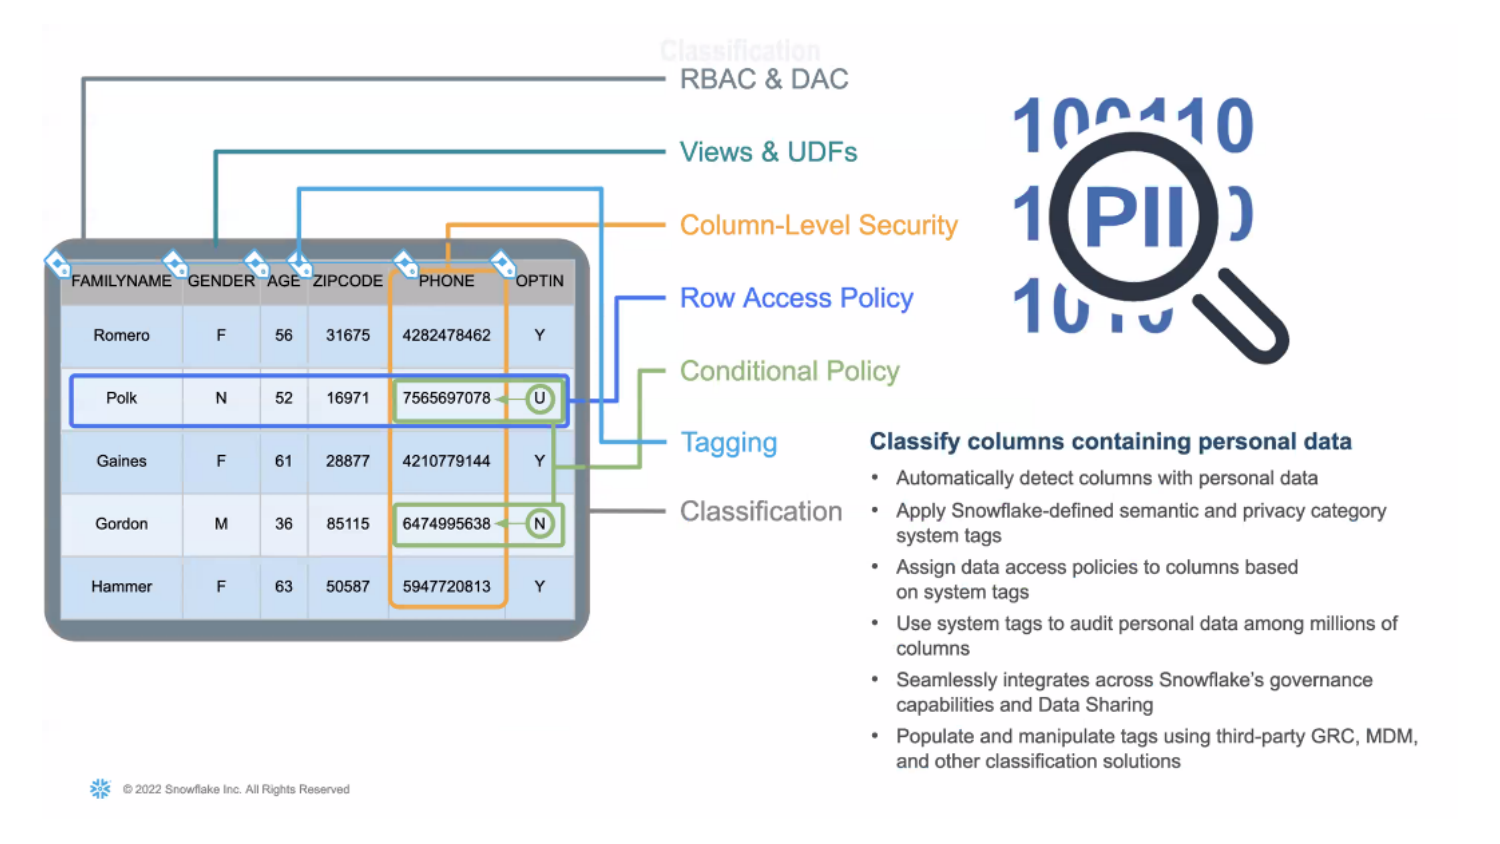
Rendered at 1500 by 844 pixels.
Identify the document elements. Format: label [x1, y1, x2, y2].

picture [42, 24, 1458, 819]
